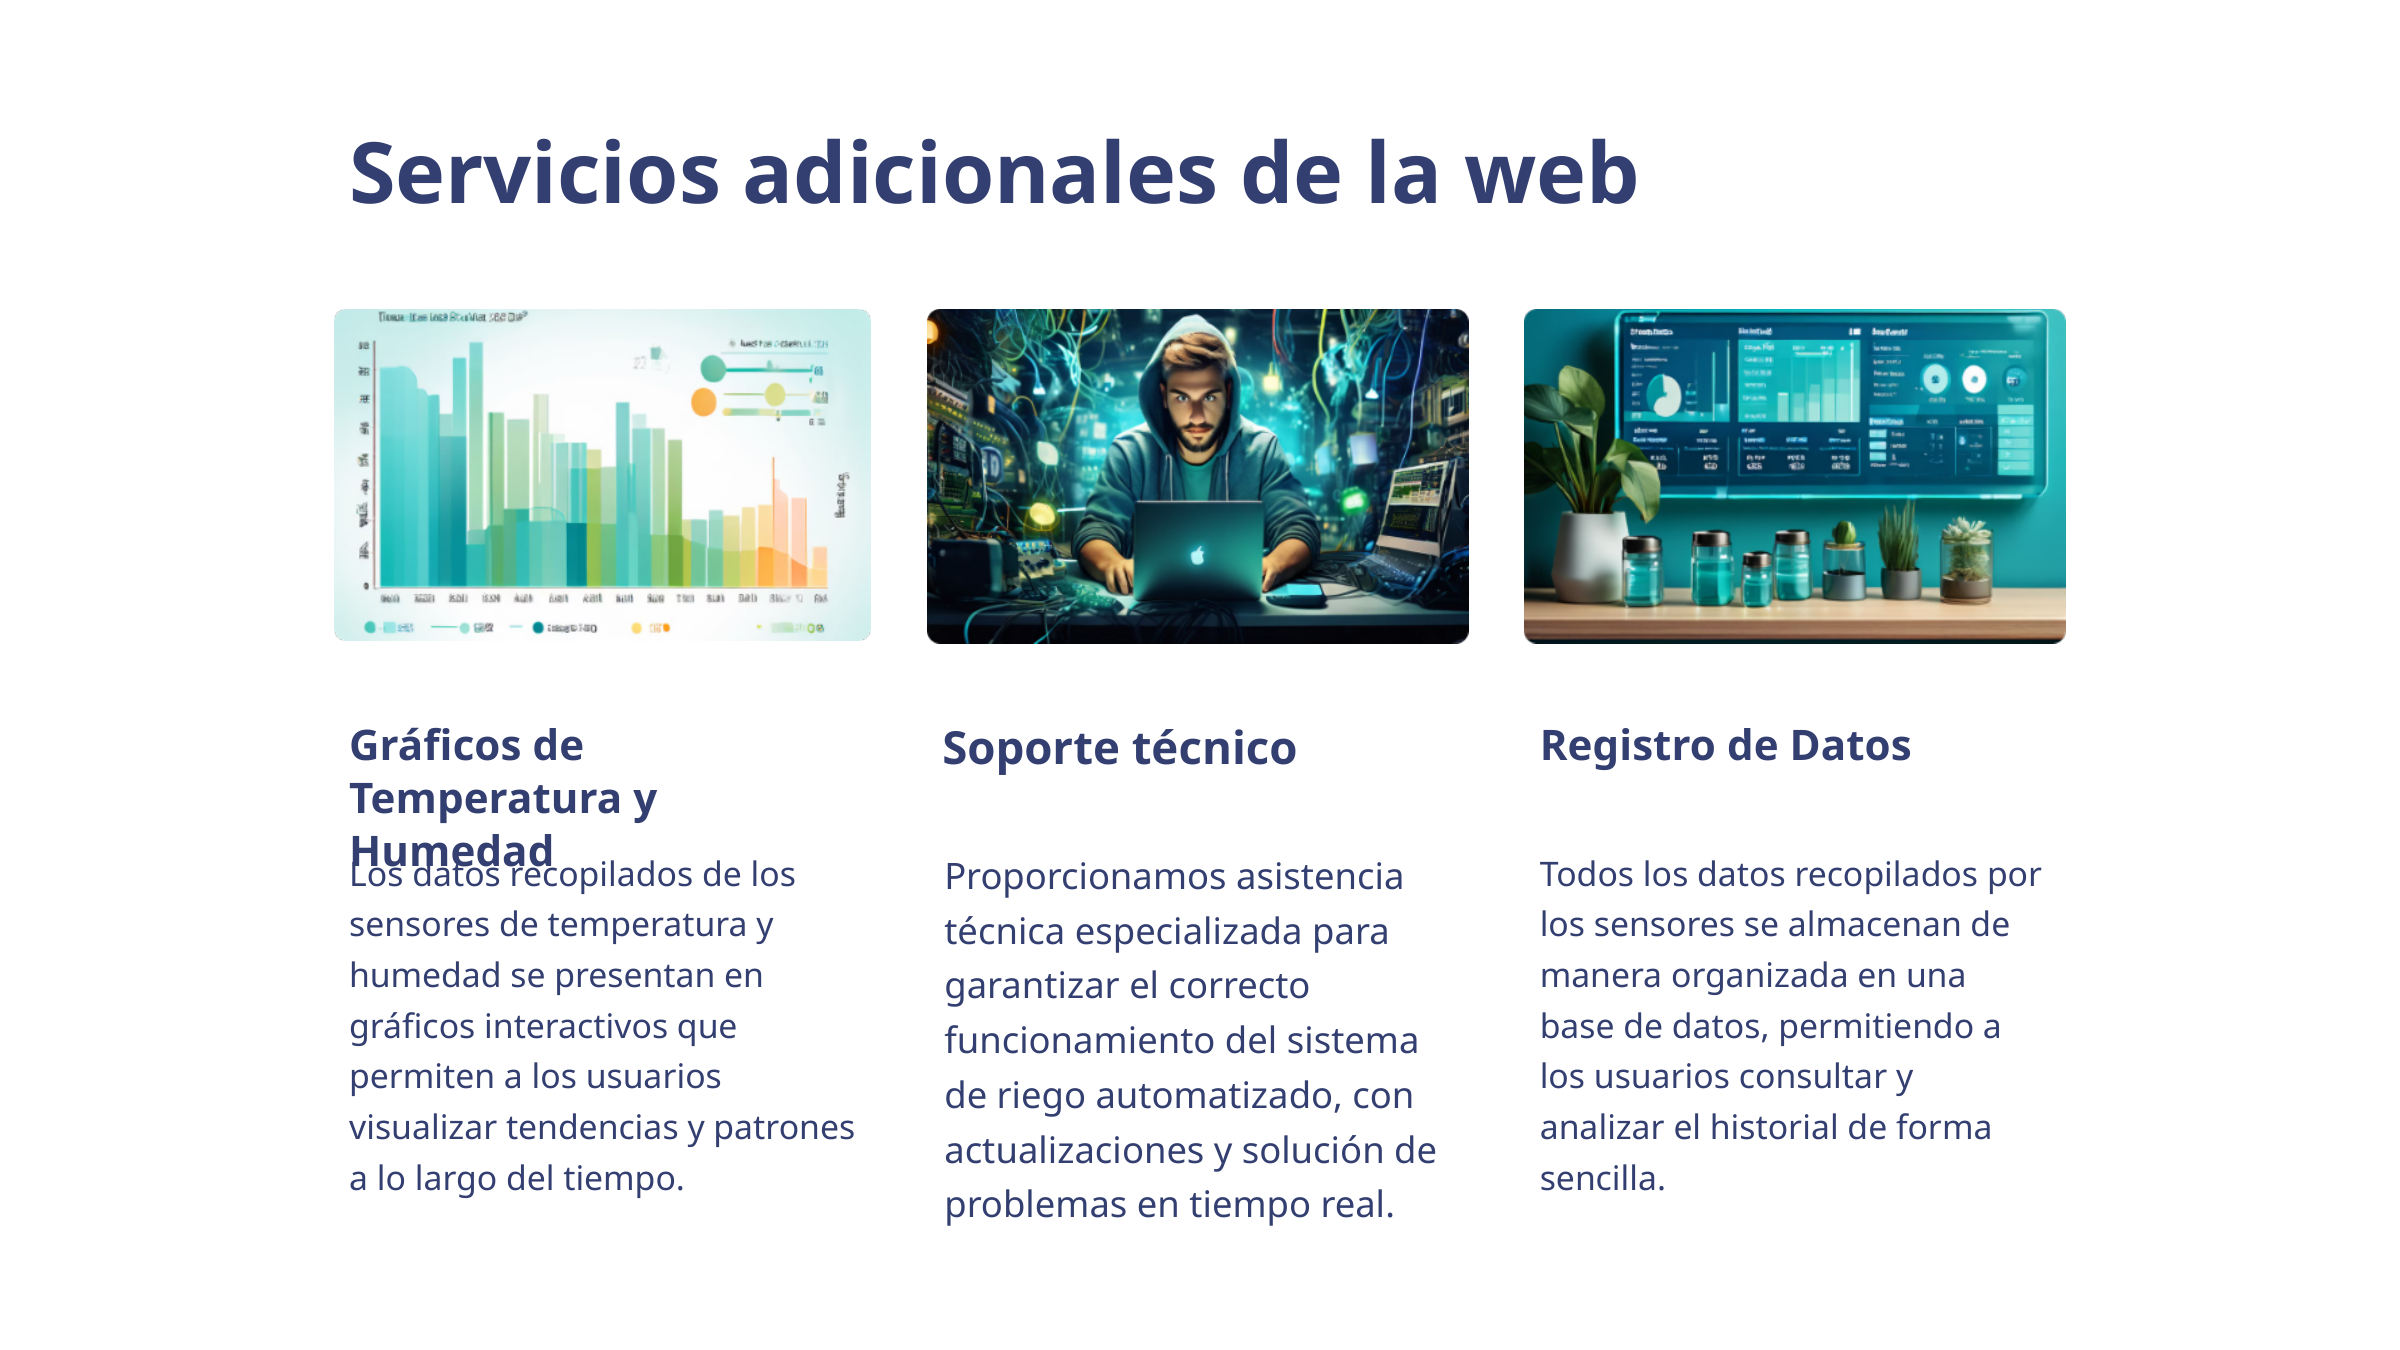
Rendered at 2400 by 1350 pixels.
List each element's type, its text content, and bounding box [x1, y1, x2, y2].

text_box Soporte técnico [927, 709, 1387, 835]
picture [334, 309, 871, 641]
picture [1524, 309, 2066, 644]
text_box Servicios adicionales de la web [334, 107, 1940, 258]
text_box Proporcionamos asistencia técnica especializada para garantizar el correcto funcionamiento del sistema de riego automatizado, con actualizaciones y solución de problemas en tiempo real. [929, 834, 1471, 1218]
text_box Los datos recopilados de los sensores de temperatura y humedad se presentan en gráficos interactivos que permiten a los usuarios visualizar tendencias y patrones a lo largo del tiempo. [334, 834, 871, 1243]
picture [927, 309, 1469, 644]
text_box Todos los datos recopilados por los sensores se almacenan de manera organizada en una base de datos, permitiendo a los usuarios consultar y analizar el historial de forma sencilla. [1524, 834, 2062, 1243]
text_box Registro de Datos [1524, 709, 2062, 815]
text_box Gráficos de Temperatura y Humedad [334, 709, 871, 834]
